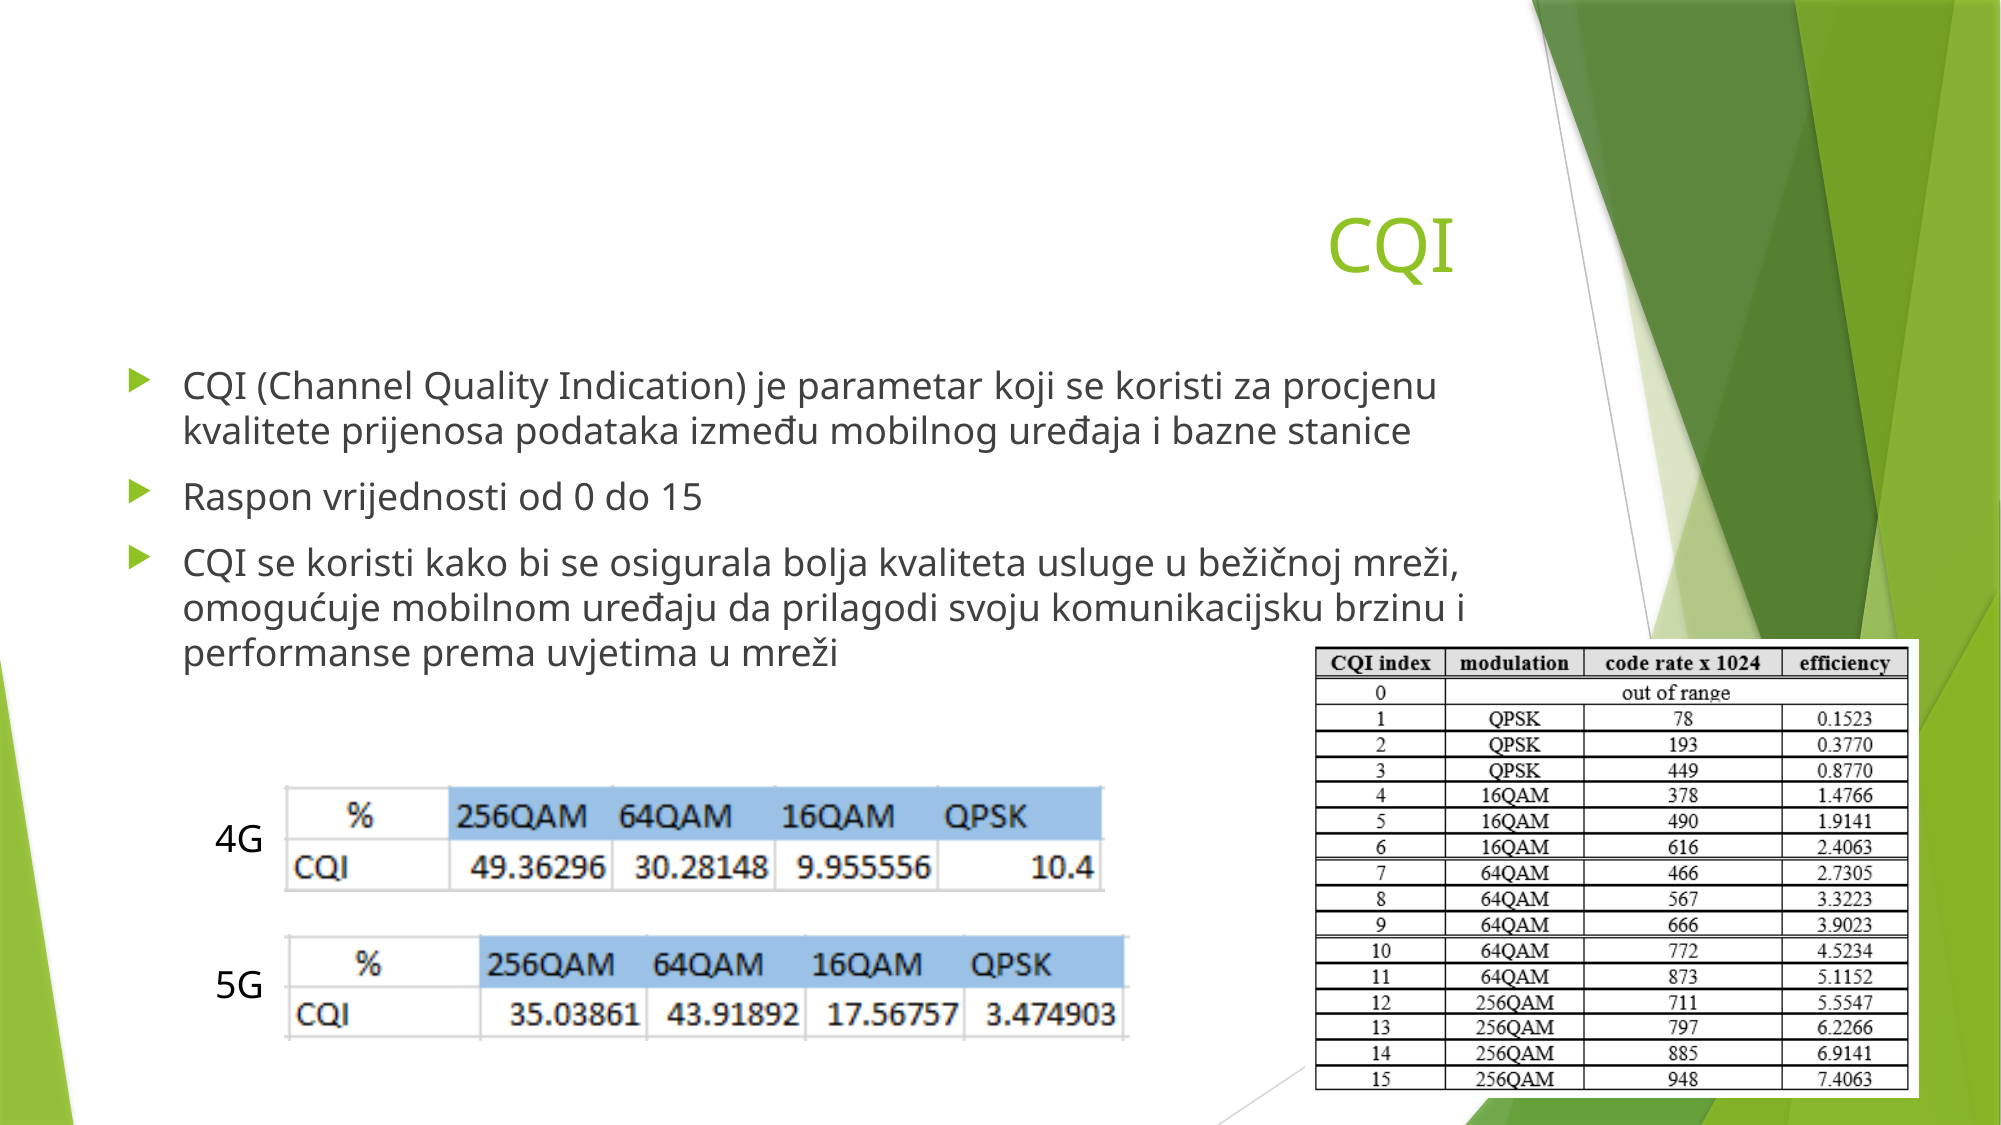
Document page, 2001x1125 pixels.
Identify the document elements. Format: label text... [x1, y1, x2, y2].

list CQI (Channel Quality Indication) je parametar koji se koristi za procjenu kvalitete prijenosa podataka između mobilnog uređaja i bazne stanice Raspon vrijednosti od 0 do 15 CQI se koristi kako bi se osigurala bolja kvaliteta usluge u bežičnoj mreži, omogućuje mobilnom uređaju da prilagodi svoju komunikacijsku brzinu i performanse prema uvjetima u mreži [111, 354, 1522, 992]
picture [284, 933, 1131, 1042]
text_box 5G [200, 953, 279, 1014]
picture [1305, 639, 1919, 1098]
title CQI [111, 99, 1522, 317]
text_box 4G [200, 808, 279, 868]
picture [283, 784, 1105, 893]
